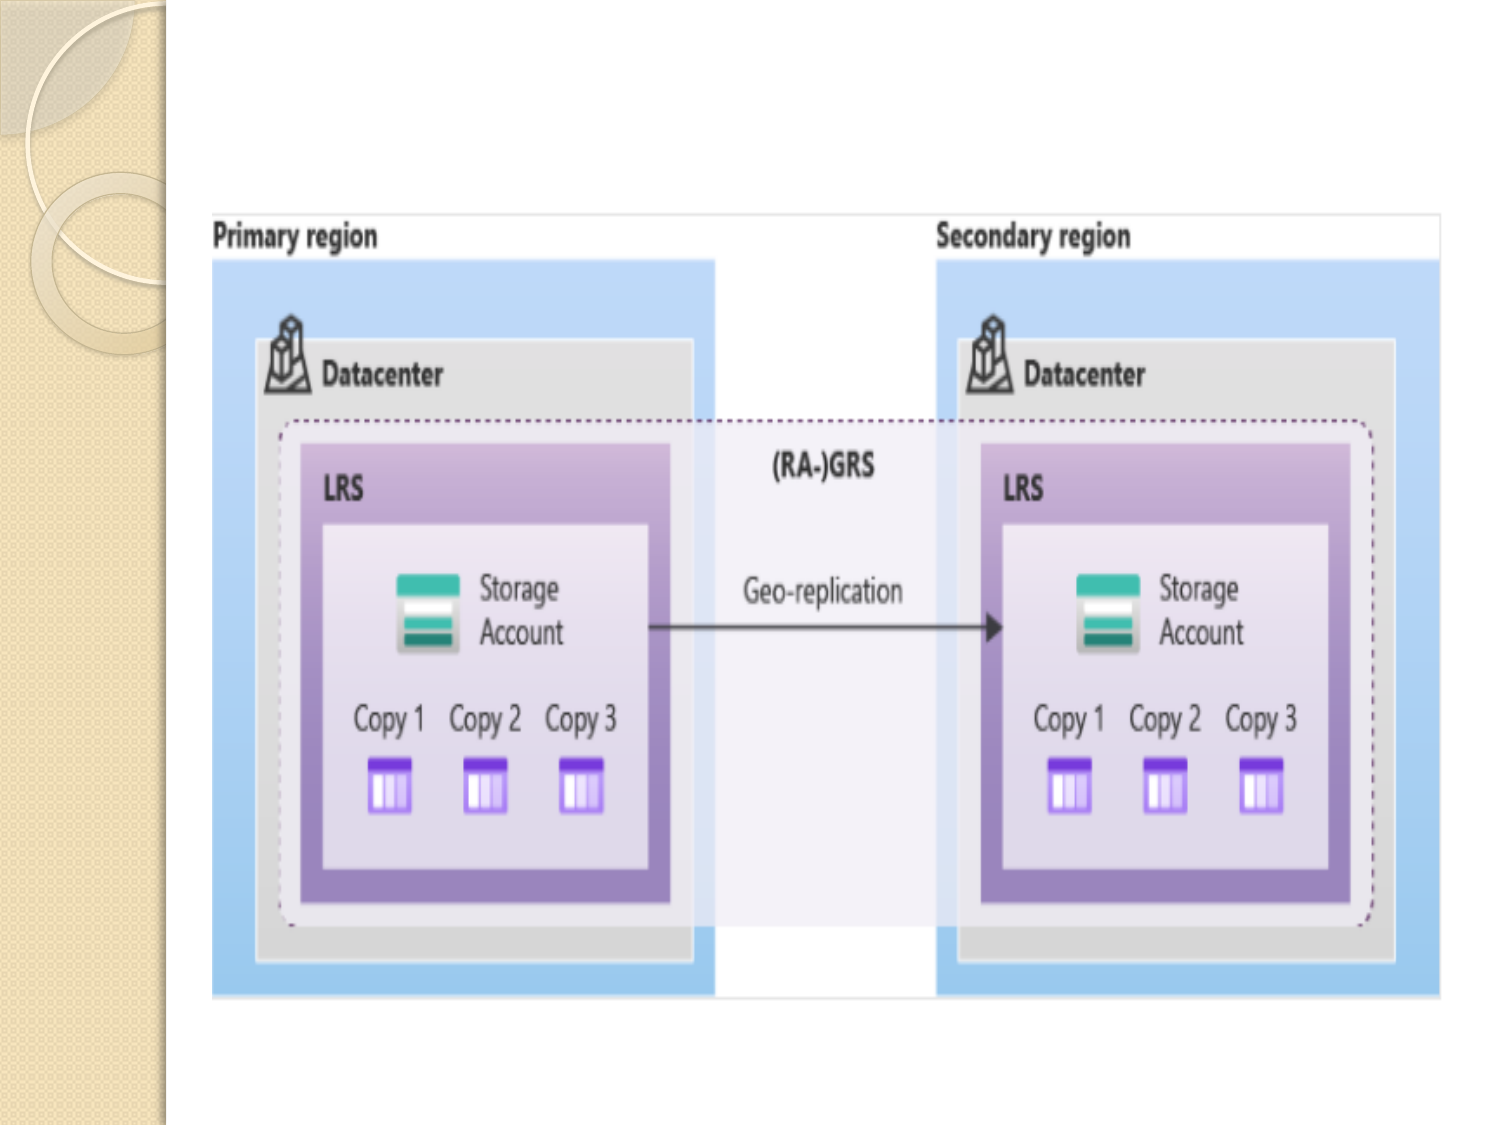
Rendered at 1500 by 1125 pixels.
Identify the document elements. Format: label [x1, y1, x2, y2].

list [212, 187, 1465, 1026]
